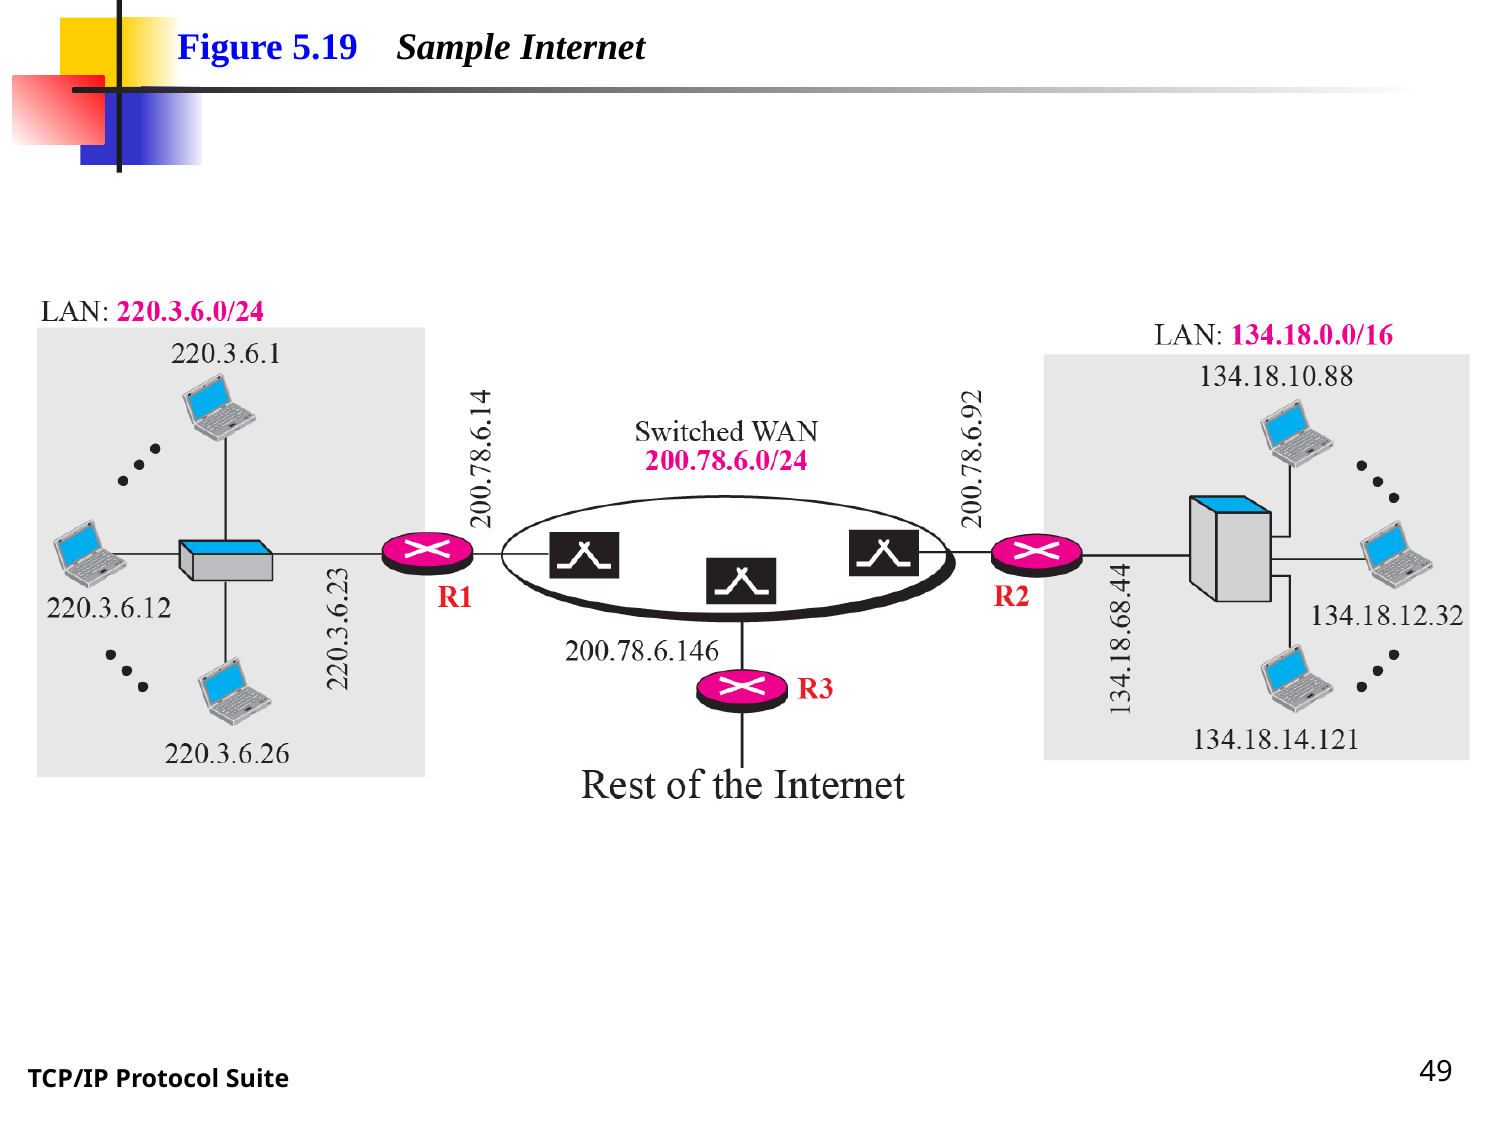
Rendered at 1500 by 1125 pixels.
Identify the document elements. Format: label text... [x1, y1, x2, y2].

text_box [116, 93, 122, 173]
text_box [80, 93, 116, 165]
text_box [60, 17, 116, 86]
picture [37, 296, 1470, 811]
text_box [12, 75, 105, 145]
text_box [122, 17, 177, 86]
text_box [141, 93, 202, 165]
text_box [122, 93, 141, 165]
footer TCP/IP Protocol Suite [12, 1025, 488, 1100]
text_box [72, 87, 1423, 93]
slide_number 49 [1155, 1024, 1468, 1100]
text_box [116, 0, 122, 87]
text_box Figure 5.19 Sample Internet [162, 14, 1100, 75]
